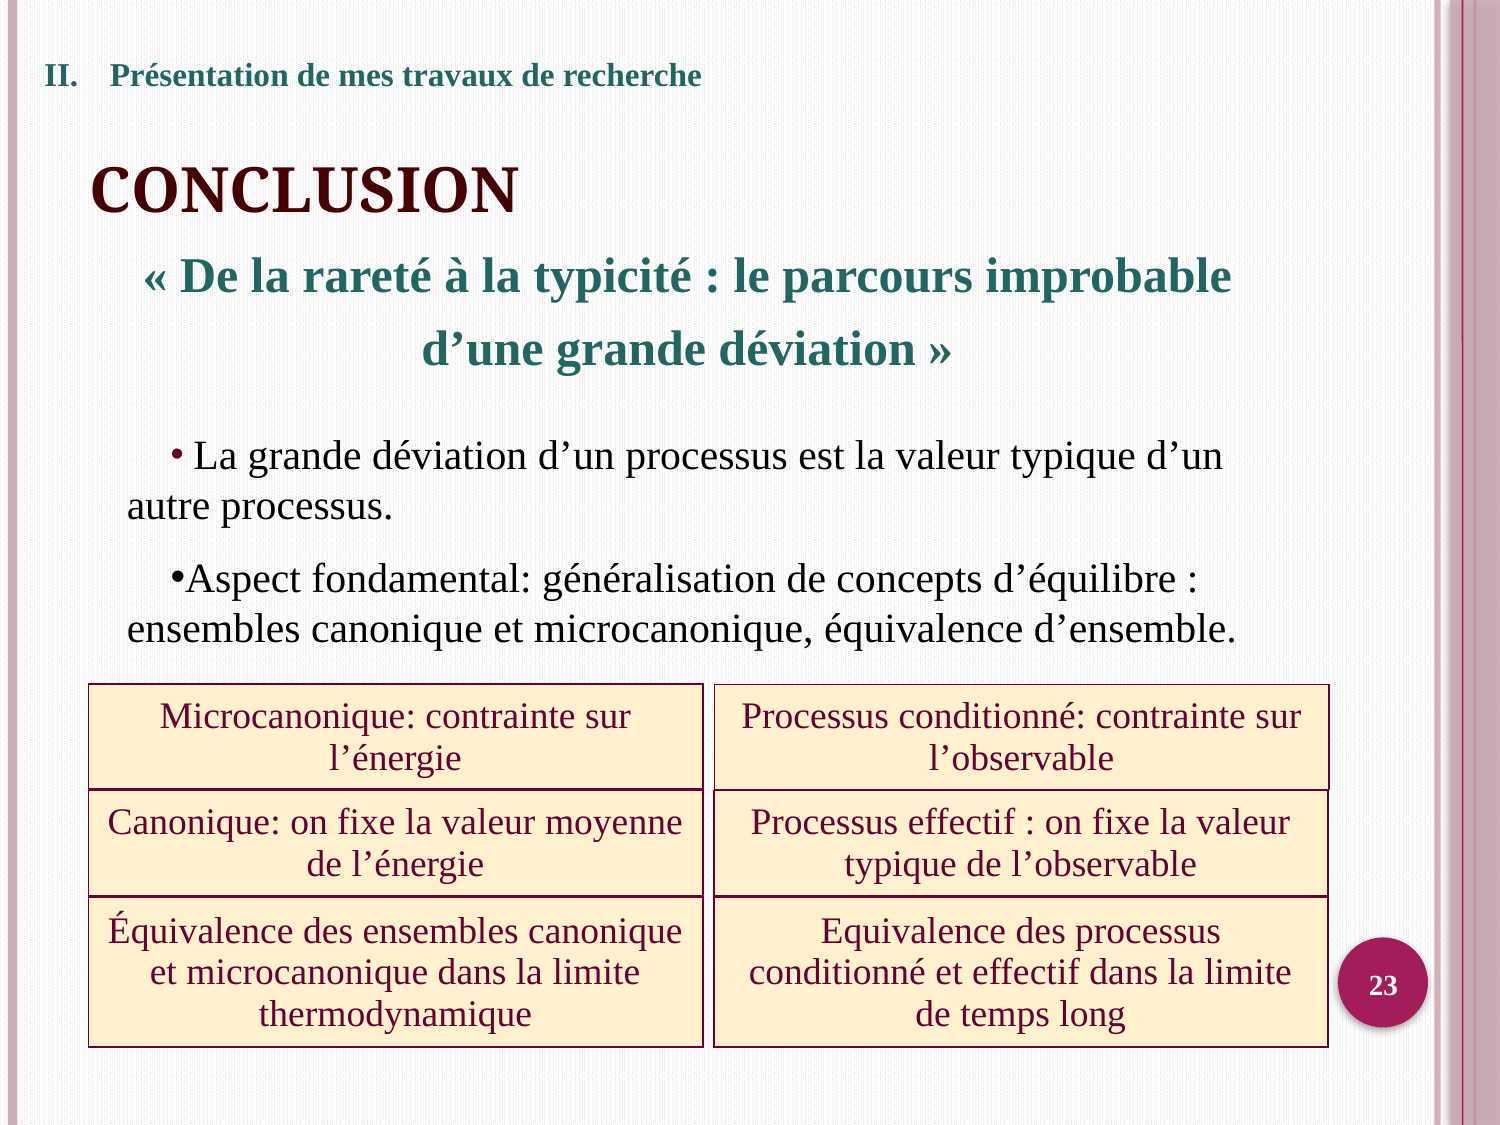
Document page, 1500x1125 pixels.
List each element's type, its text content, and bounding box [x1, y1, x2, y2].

table_header Microcanonique: contrainte sur l’énergie [89, 685, 702, 788]
footer Présentation de mes travaux de recherche [29, 42, 1022, 103]
table_header Processus conditionné: contrainte sur l’observable [715, 685, 1328, 789]
list « De la rareté à la typicité : le parcours improbable d’une grande déviation » [75, 235, 1300, 409]
title Conclusion [75, 125, 1424, 233]
table_header Équivalence des ensembles canonique et microcanonique dans la limite thermodynamique [89, 898, 702, 1046]
table_header Canonique: on fixe la valeur moyenne de l’énergie [89, 791, 702, 895]
table_header Processus effectif : on fixe la valeur typique de l’observable [715, 791, 1327, 895]
slide_number 23 [1333, 940, 1434, 1027]
text_box La grande déviation d’un processus est la valeur typique d’un autre processus. Aspect fondamental: généralisation de concepts d’équilibre : ensembles canonique et microcanonique, équivalence d’ensemble. [112, 420, 1317, 659]
table_header Equivalence des processus conditionné et effectif dans la limite de temps long [715, 898, 1327, 1046]
